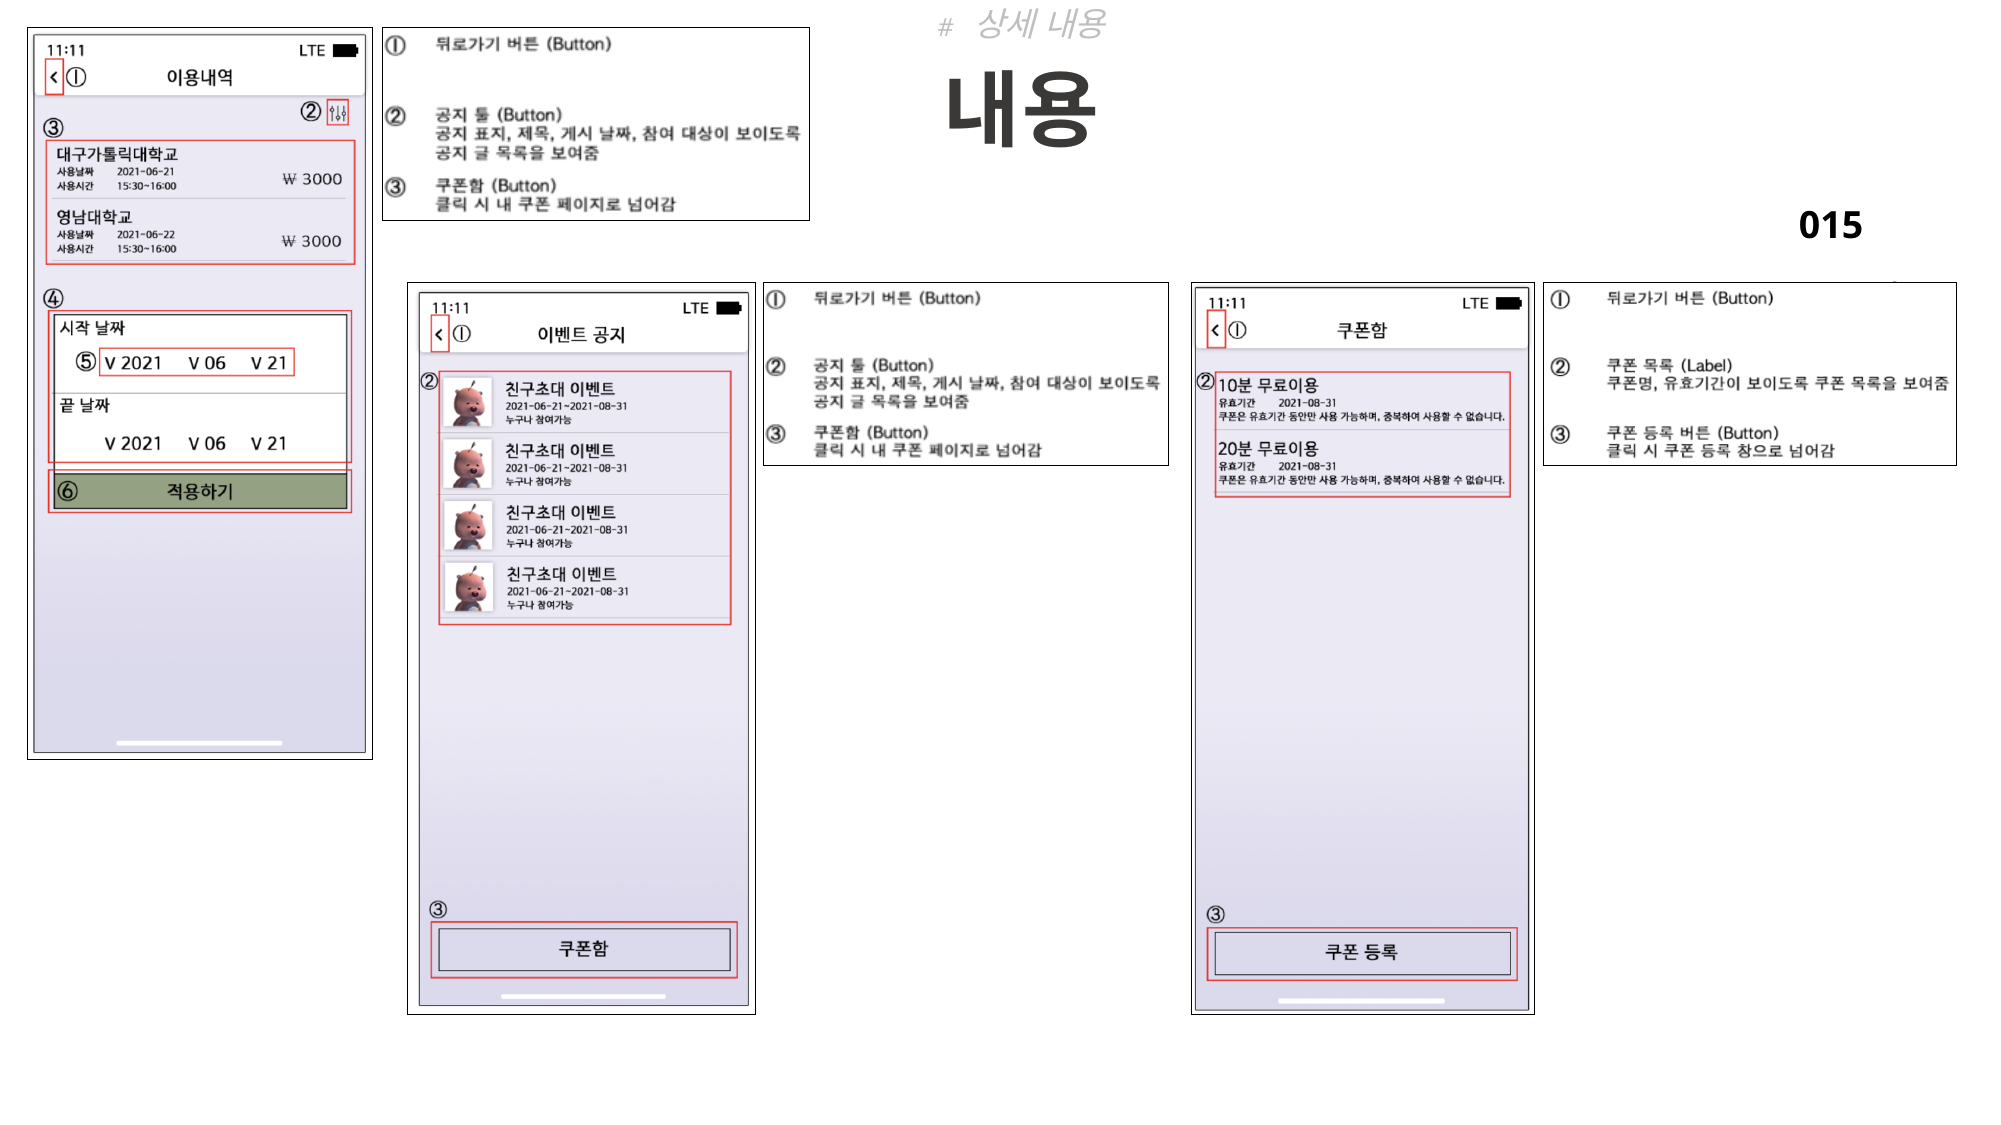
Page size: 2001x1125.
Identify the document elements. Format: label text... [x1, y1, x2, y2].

picture [382, 27, 810, 221]
picture [1191, 282, 1535, 1015]
text_box 내용 [373, 61, 382, 196]
picture [407, 282, 756, 1015]
text_box # 상세 내용 [696, 0, 1346, 62]
text_box 내용 [810, 61, 1672, 196]
picture [763, 282, 1169, 466]
picture [27, 27, 373, 760]
picture [1543, 282, 1957, 466]
